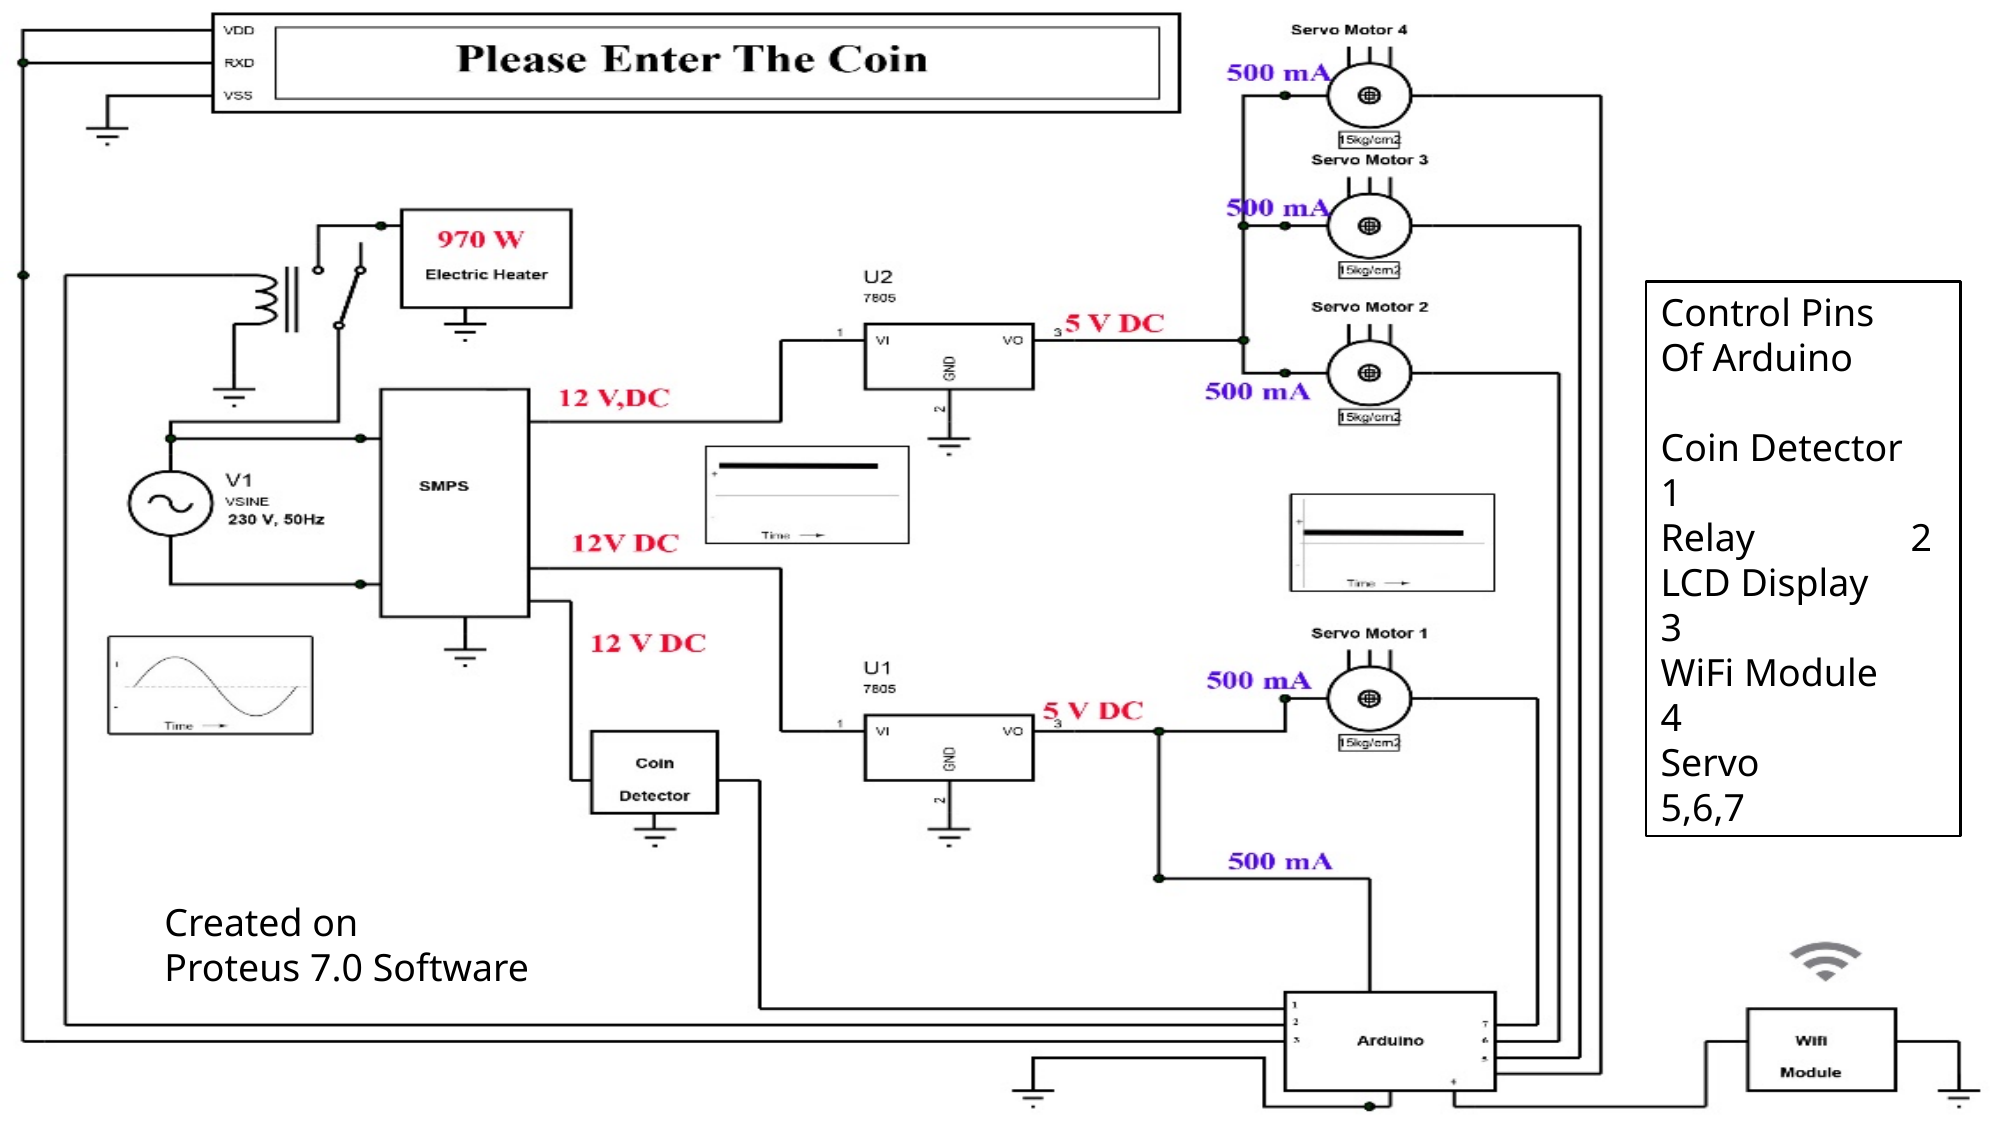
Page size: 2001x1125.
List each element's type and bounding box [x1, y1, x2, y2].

list [0, 0, 2000, 1125]
